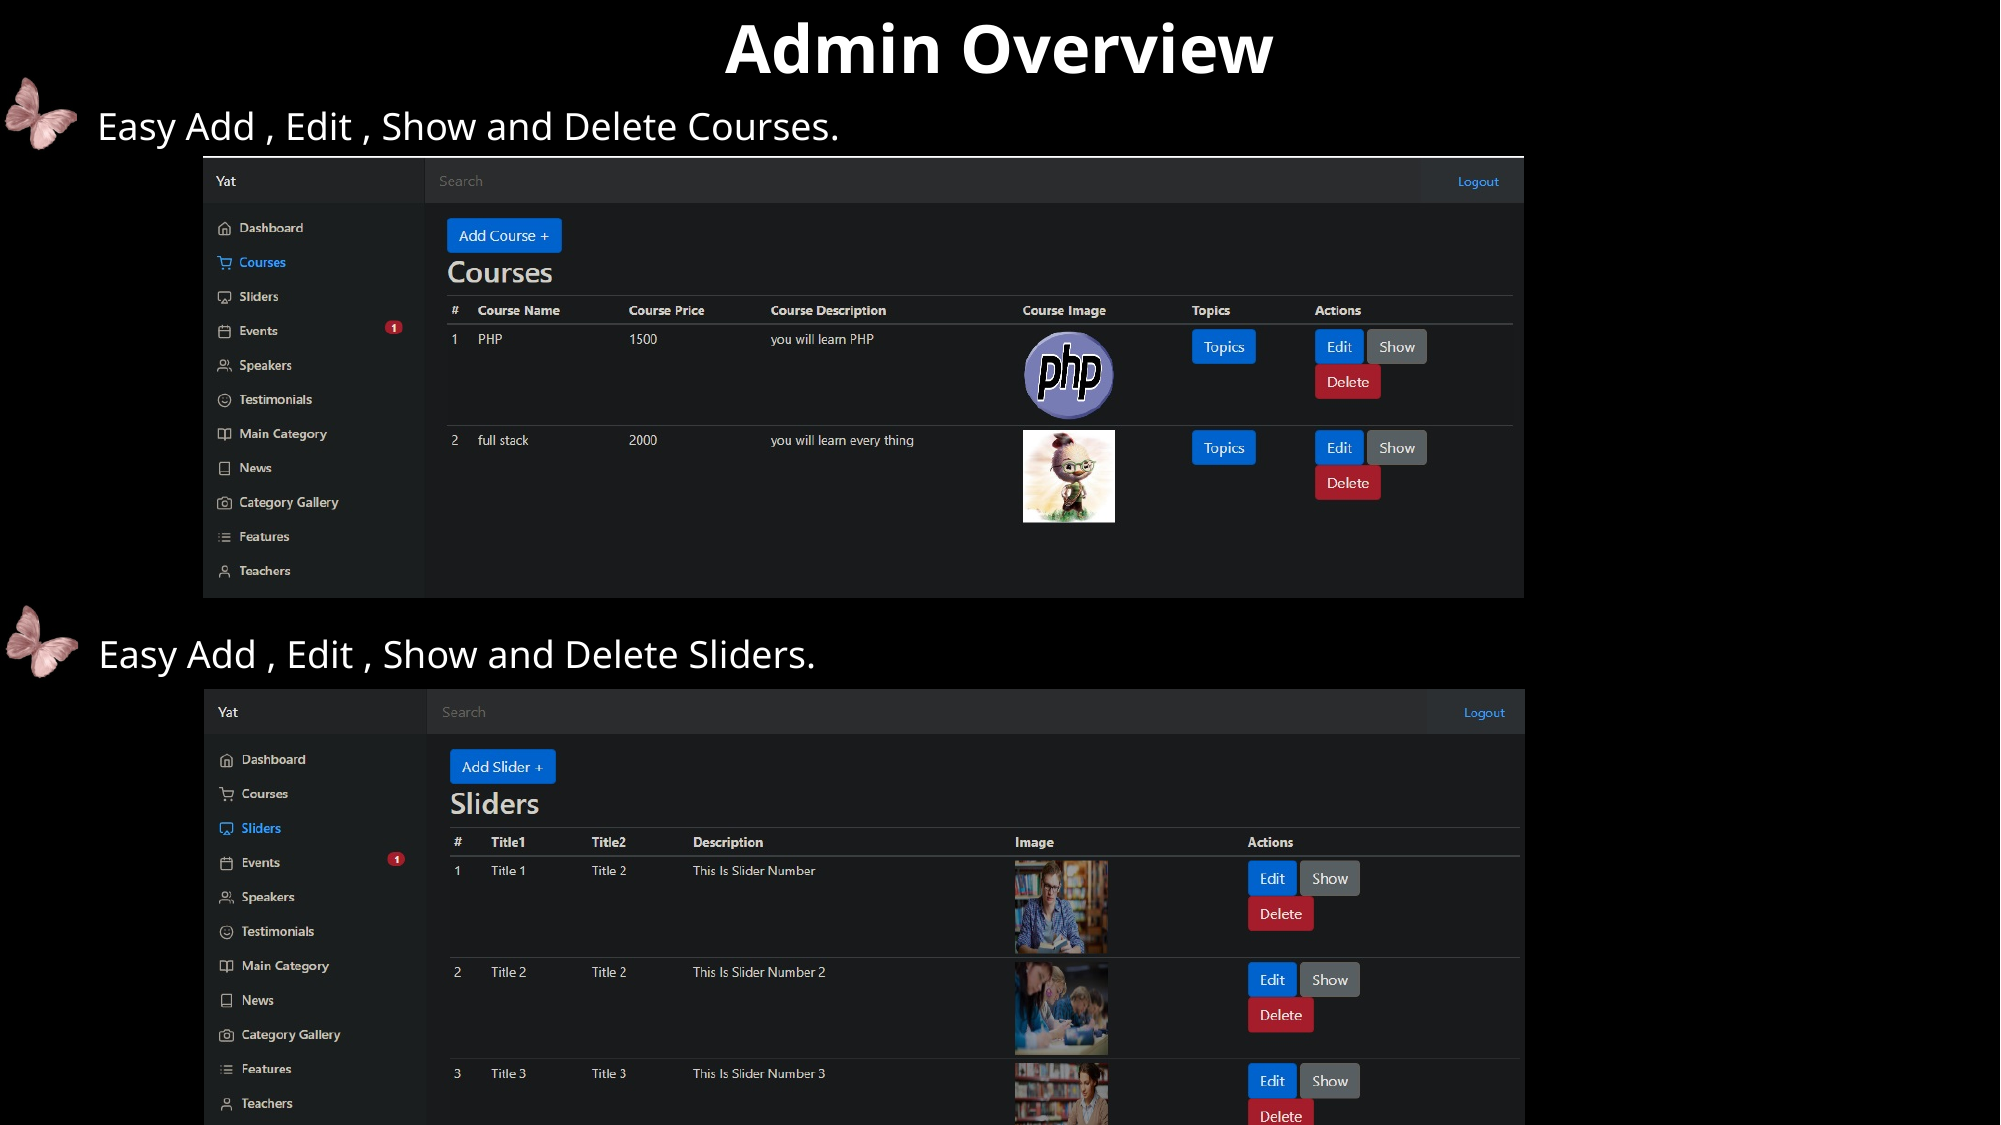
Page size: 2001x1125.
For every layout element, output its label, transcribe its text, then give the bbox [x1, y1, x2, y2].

picture [1, 598, 79, 687]
text_box Admin Overview [652, 0, 1348, 95]
picture [204, 689, 1525, 1125]
text_box Easy Add , Edit , Show and Delete Courses. [82, 95, 864, 156]
picture [0, 70, 77, 159]
picture [202, 156, 1524, 598]
text_box Easy Add , Edit , Show and Delete Sliders. [83, 623, 865, 684]
